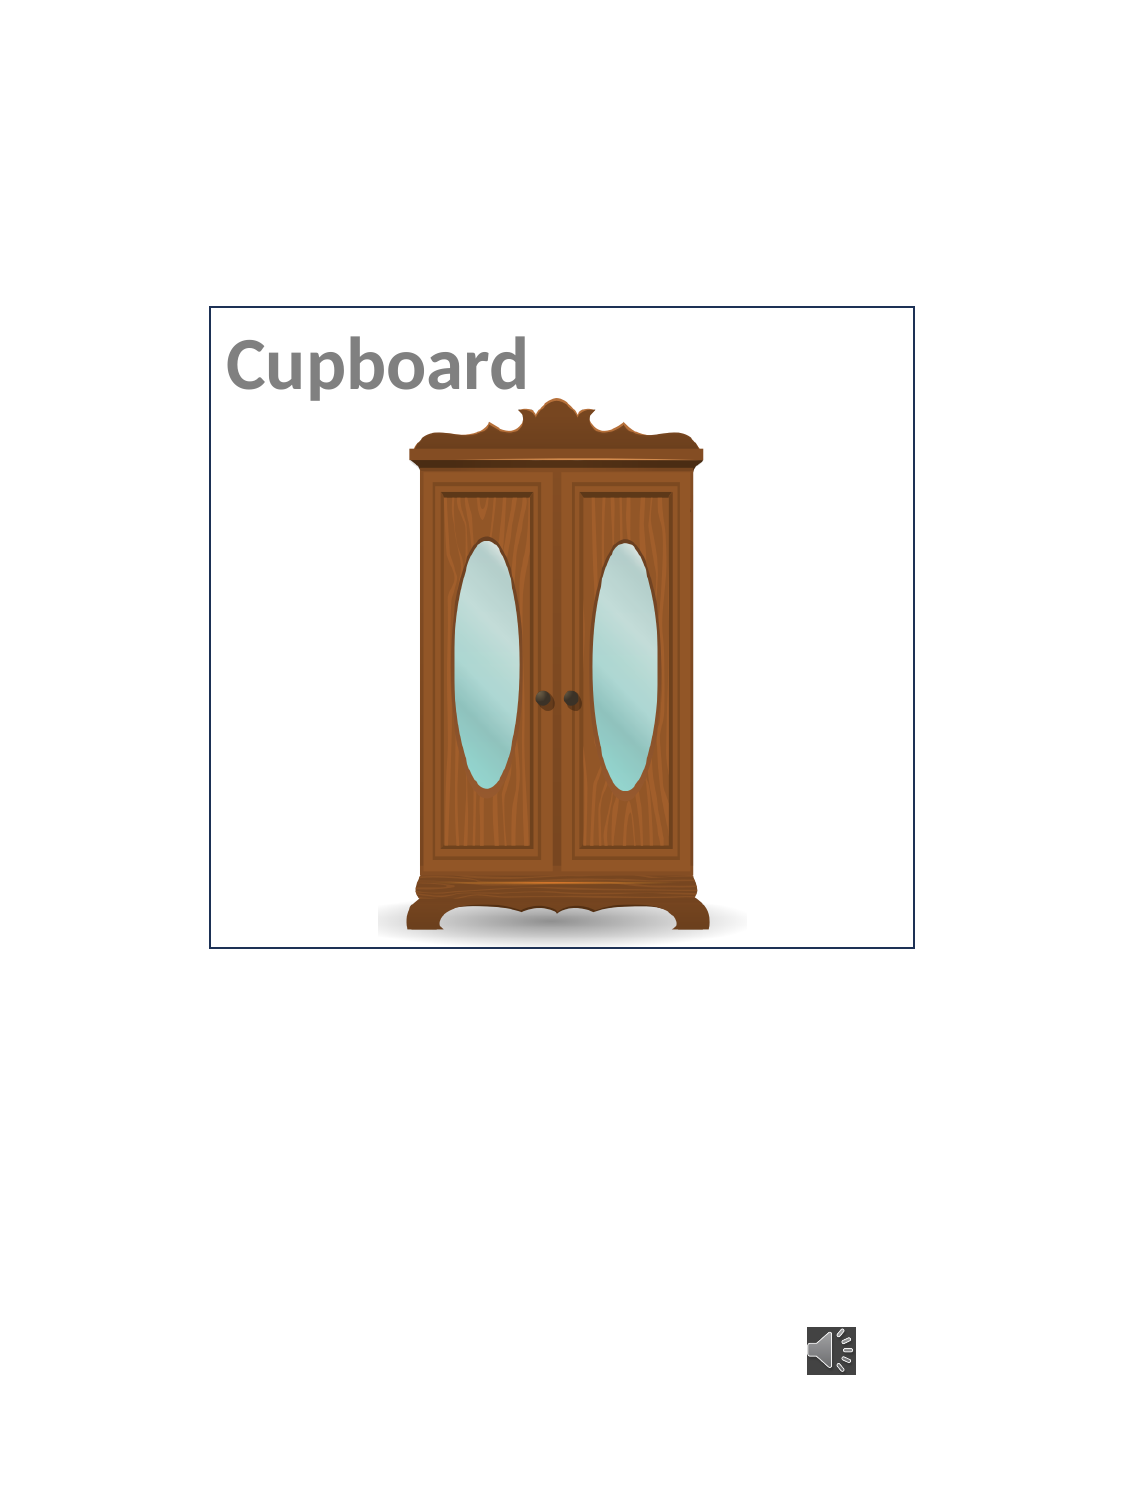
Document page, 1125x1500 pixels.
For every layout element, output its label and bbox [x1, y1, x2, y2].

picture [806, 1326, 857, 1377]
picture [377, 398, 747, 949]
text_box [209, 306, 915, 949]
